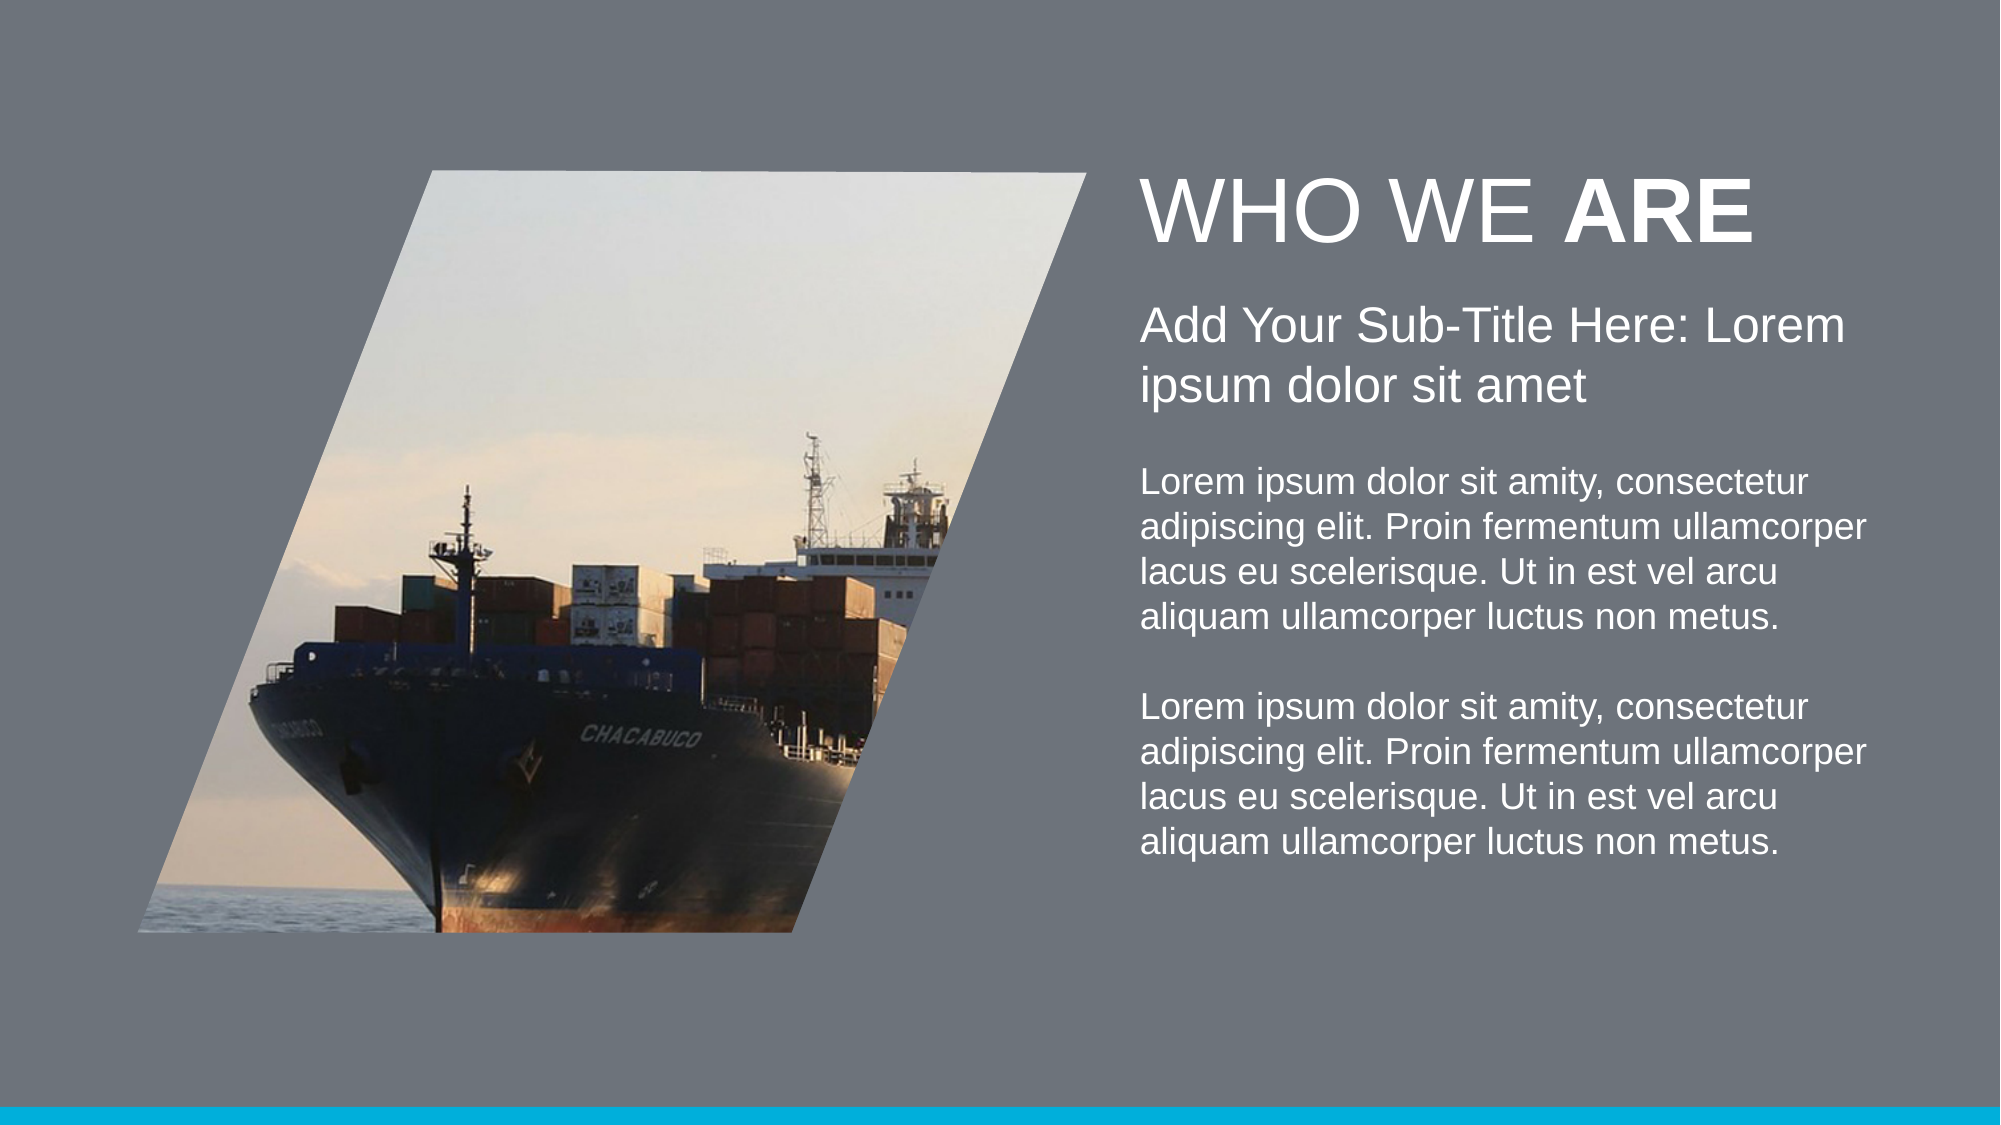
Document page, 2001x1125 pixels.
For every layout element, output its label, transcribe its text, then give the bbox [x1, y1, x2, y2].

text_box Add Your Sub-Title Here: Lorem ipsum dolor sit amet [1125, 285, 1883, 421]
text_box [135, 168, 1089, 935]
text_box [0, 1105, 2000, 1125]
text_box Lorem ipsum dolor sit amity, consectetur adipiscing elit. Proin fermentum ullamcorper lacus eu scelerisque. Ut in est vel arcu aliquam ullamcorper luctus non metus. Lorem ipsum dolor sit amity, consectetur adipiscing elit. Proin fermentum ullamcorper lacus eu scelerisque. Ut in est vel arcu aliquam ullamcorper luctus non metus. [1124, 449, 1886, 915]
text_box WHO WE ARE [1125, 143, 1883, 268]
